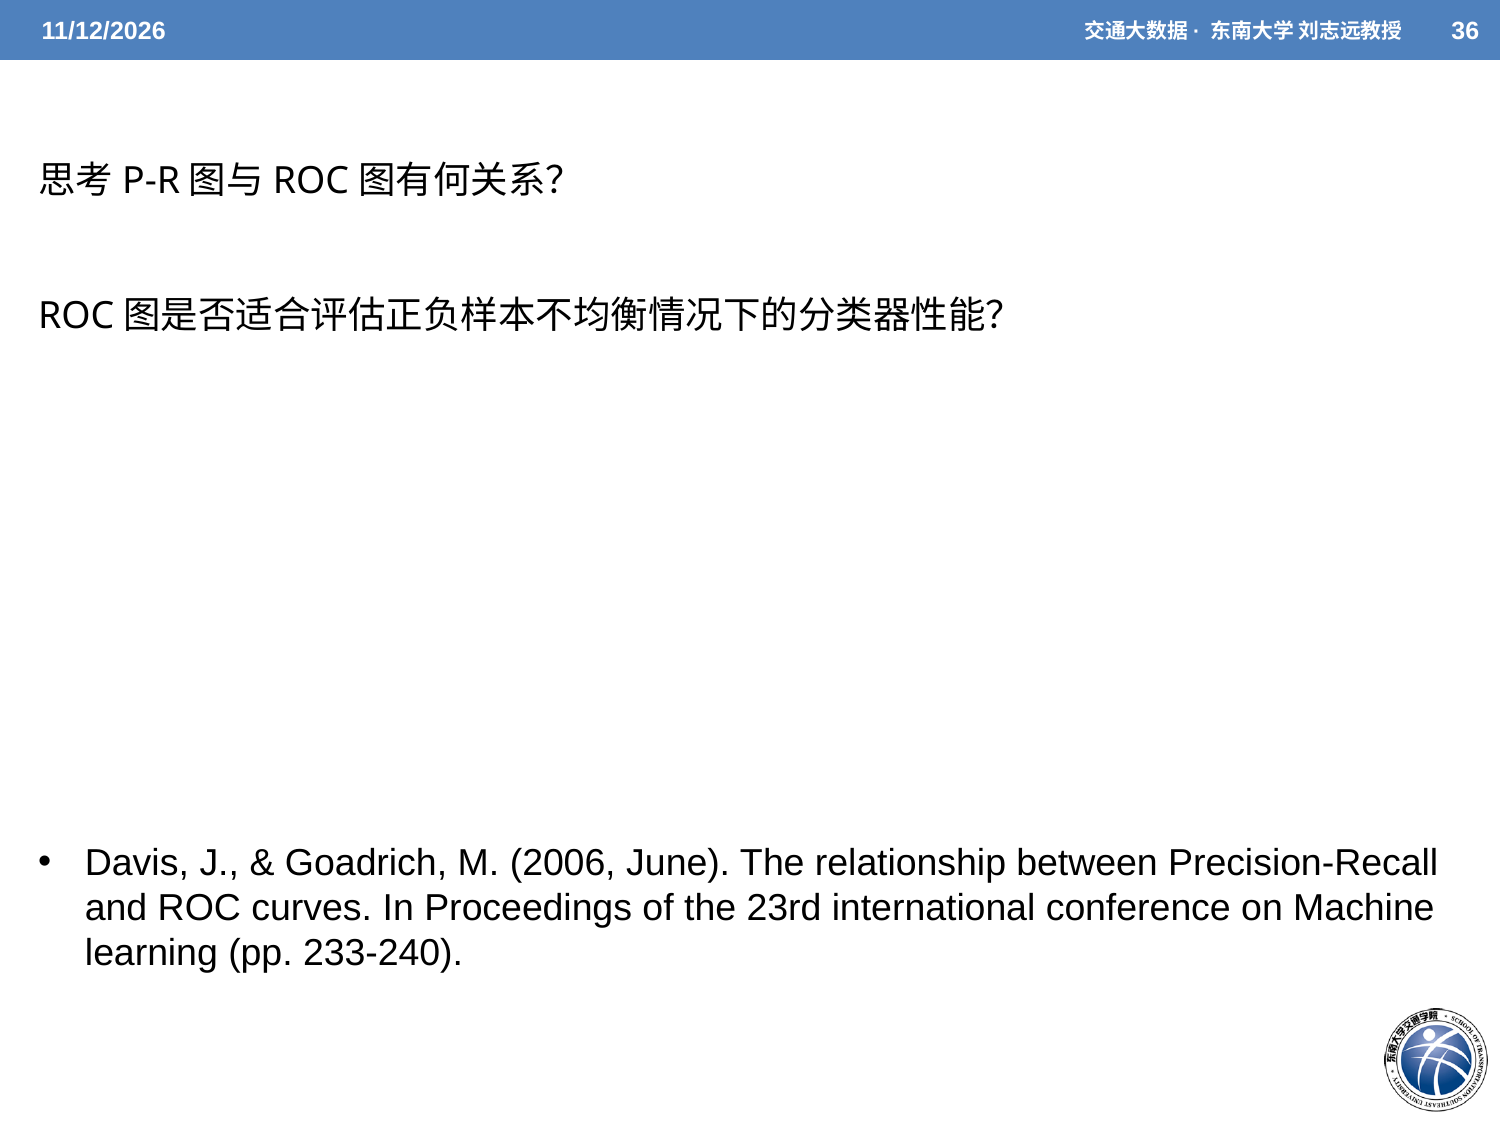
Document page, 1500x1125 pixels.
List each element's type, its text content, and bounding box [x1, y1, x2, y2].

slide_number 36 [1436, 2, 1500, 58]
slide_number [26, 2, 502, 58]
text_box 思考P-R图与ROC图有何关系？ ROC图是否适合评估正负样本不均衡情况下的分类器性能？ [23, 126, 1497, 344]
footer 交通大数据· 东南大学 刘志远教授 [624, 2, 1418, 58]
picture [1384, 1008, 1489, 1112]
text_box Davis, J., & Goadrich, M. (2006, June). The relationship between Precision-Recall and ROC curves. In Proceedings of the 23rd international conference on Machine learning (pp. 233-240). [23, 830, 1477, 981]
